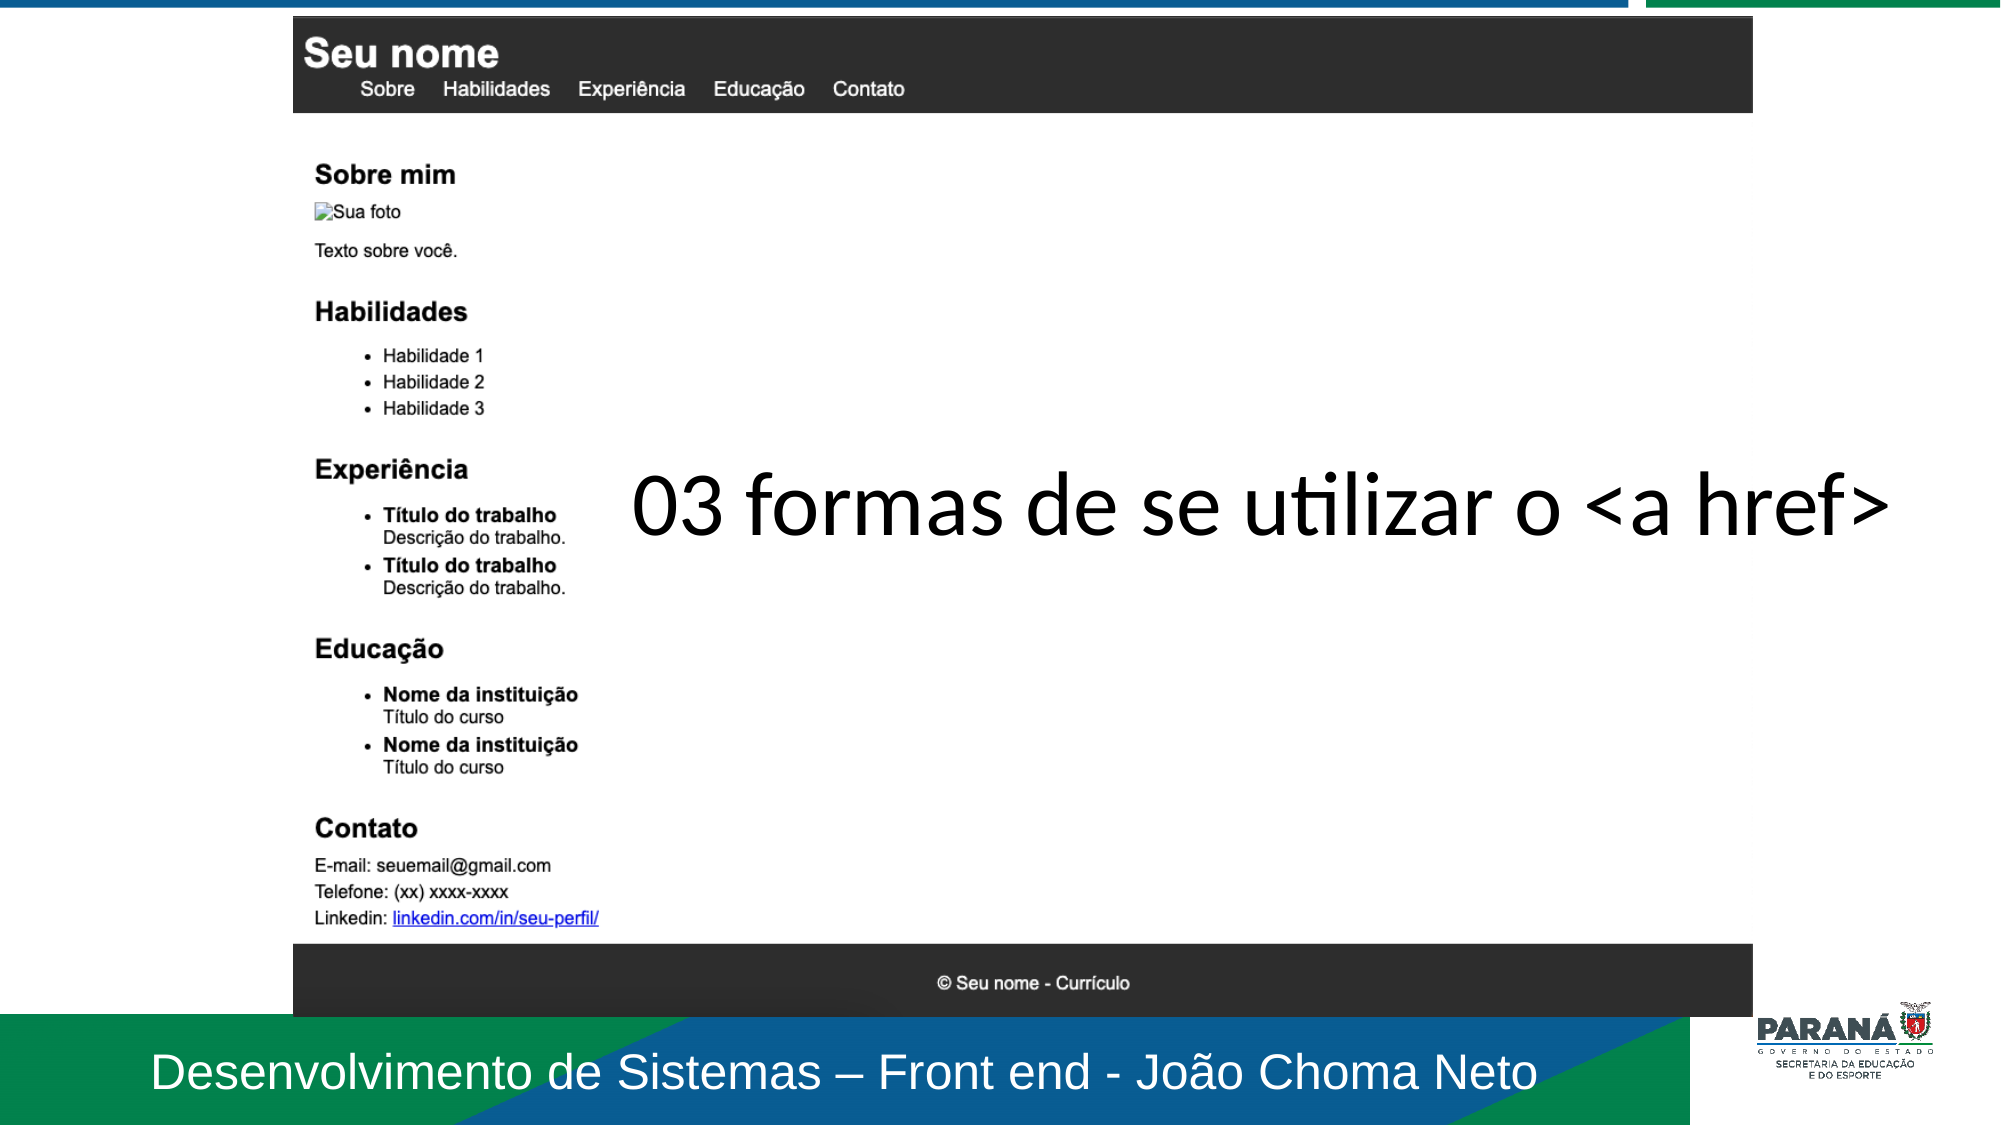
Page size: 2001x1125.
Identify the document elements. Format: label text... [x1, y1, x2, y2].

text_box 03 formas de se utilizar o <a href> [1756, 436, 1909, 561]
picture [1757, 1002, 1933, 1081]
picture [0, 16, 1754, 1125]
